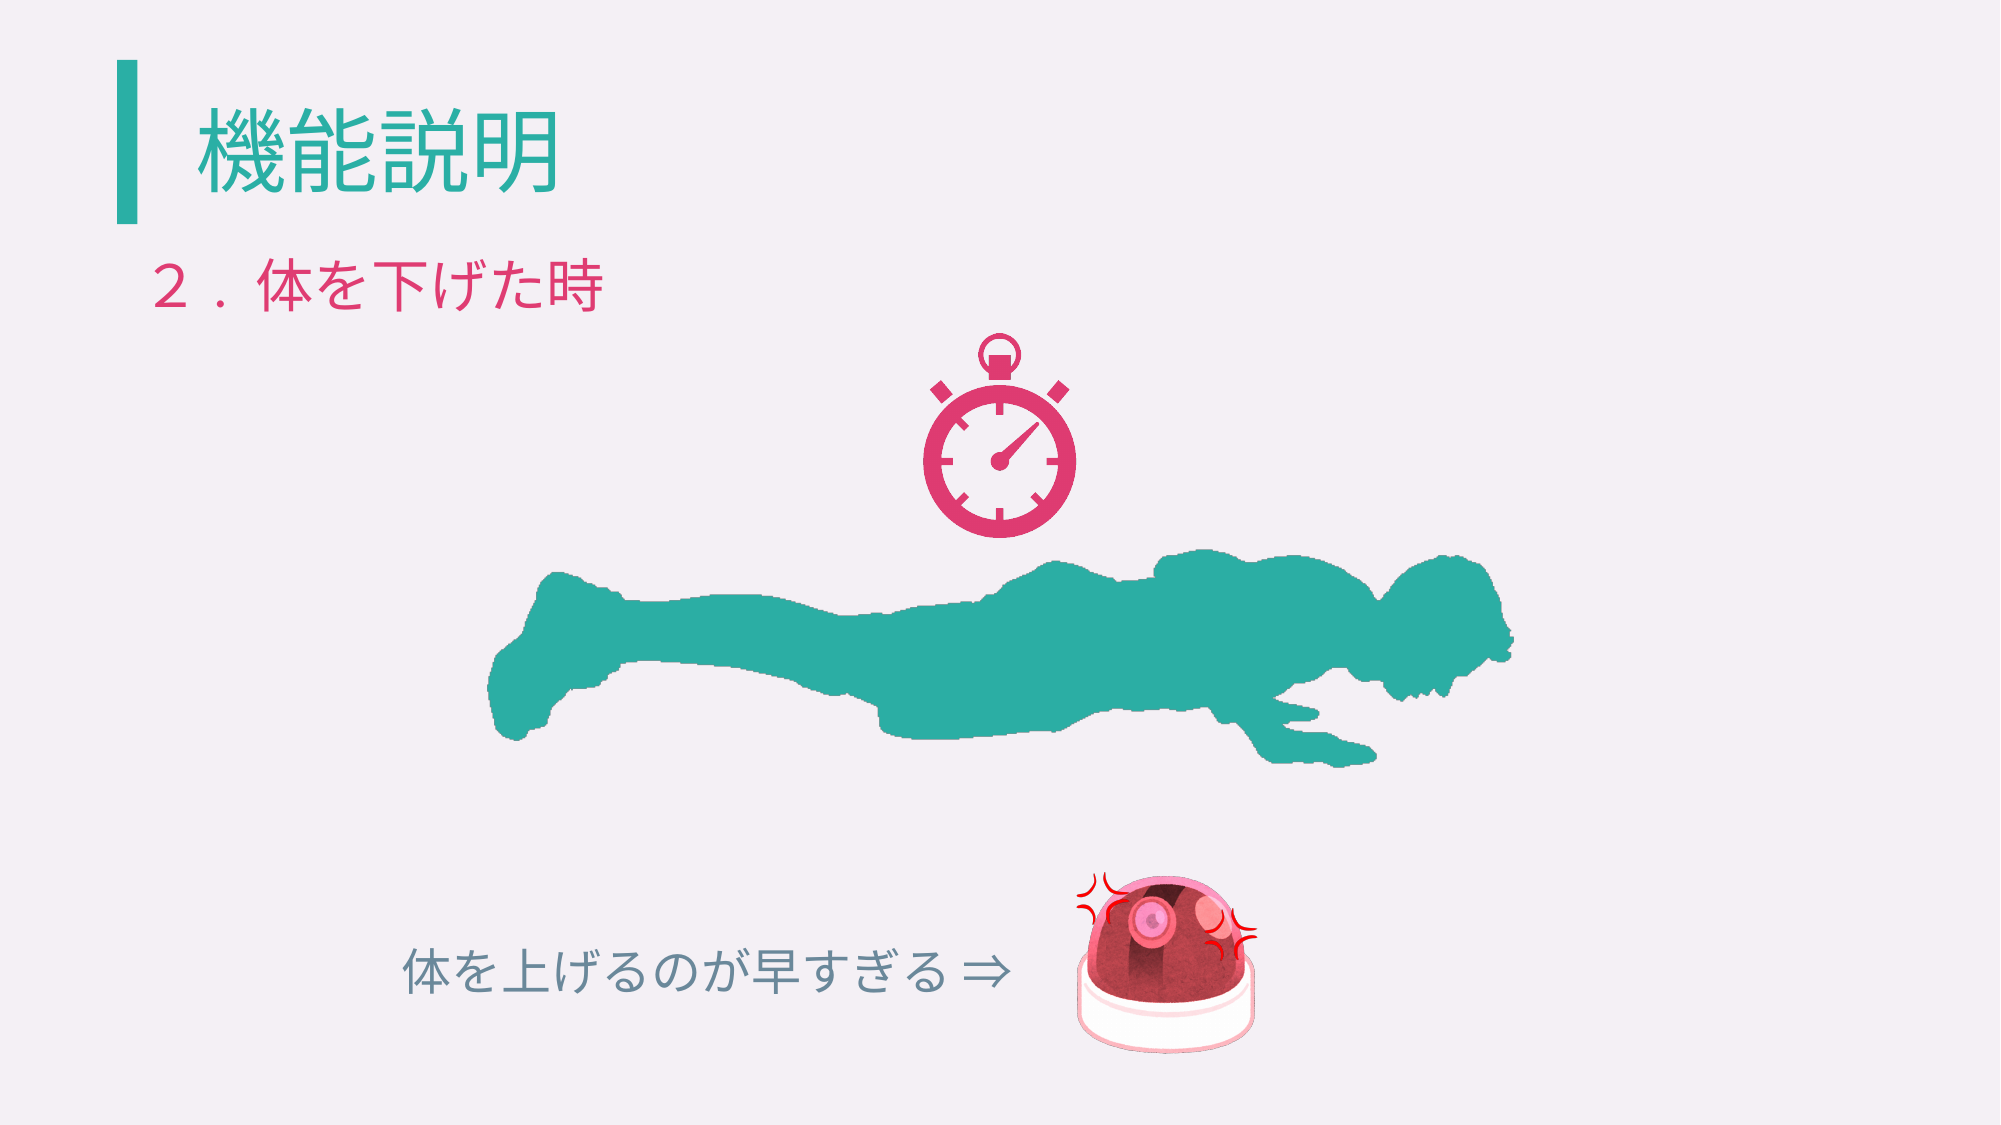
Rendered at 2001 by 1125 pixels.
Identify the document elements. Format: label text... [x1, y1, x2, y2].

text_box 体を上げるのが早すぎる ⇒ [386, 932, 1038, 1008]
text_box ２. 体を下げた時 [126, 241, 620, 327]
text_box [1038, 861, 1294, 1066]
picture [465, 333, 1535, 793]
title 機能説明 [137, 59, 1863, 238]
